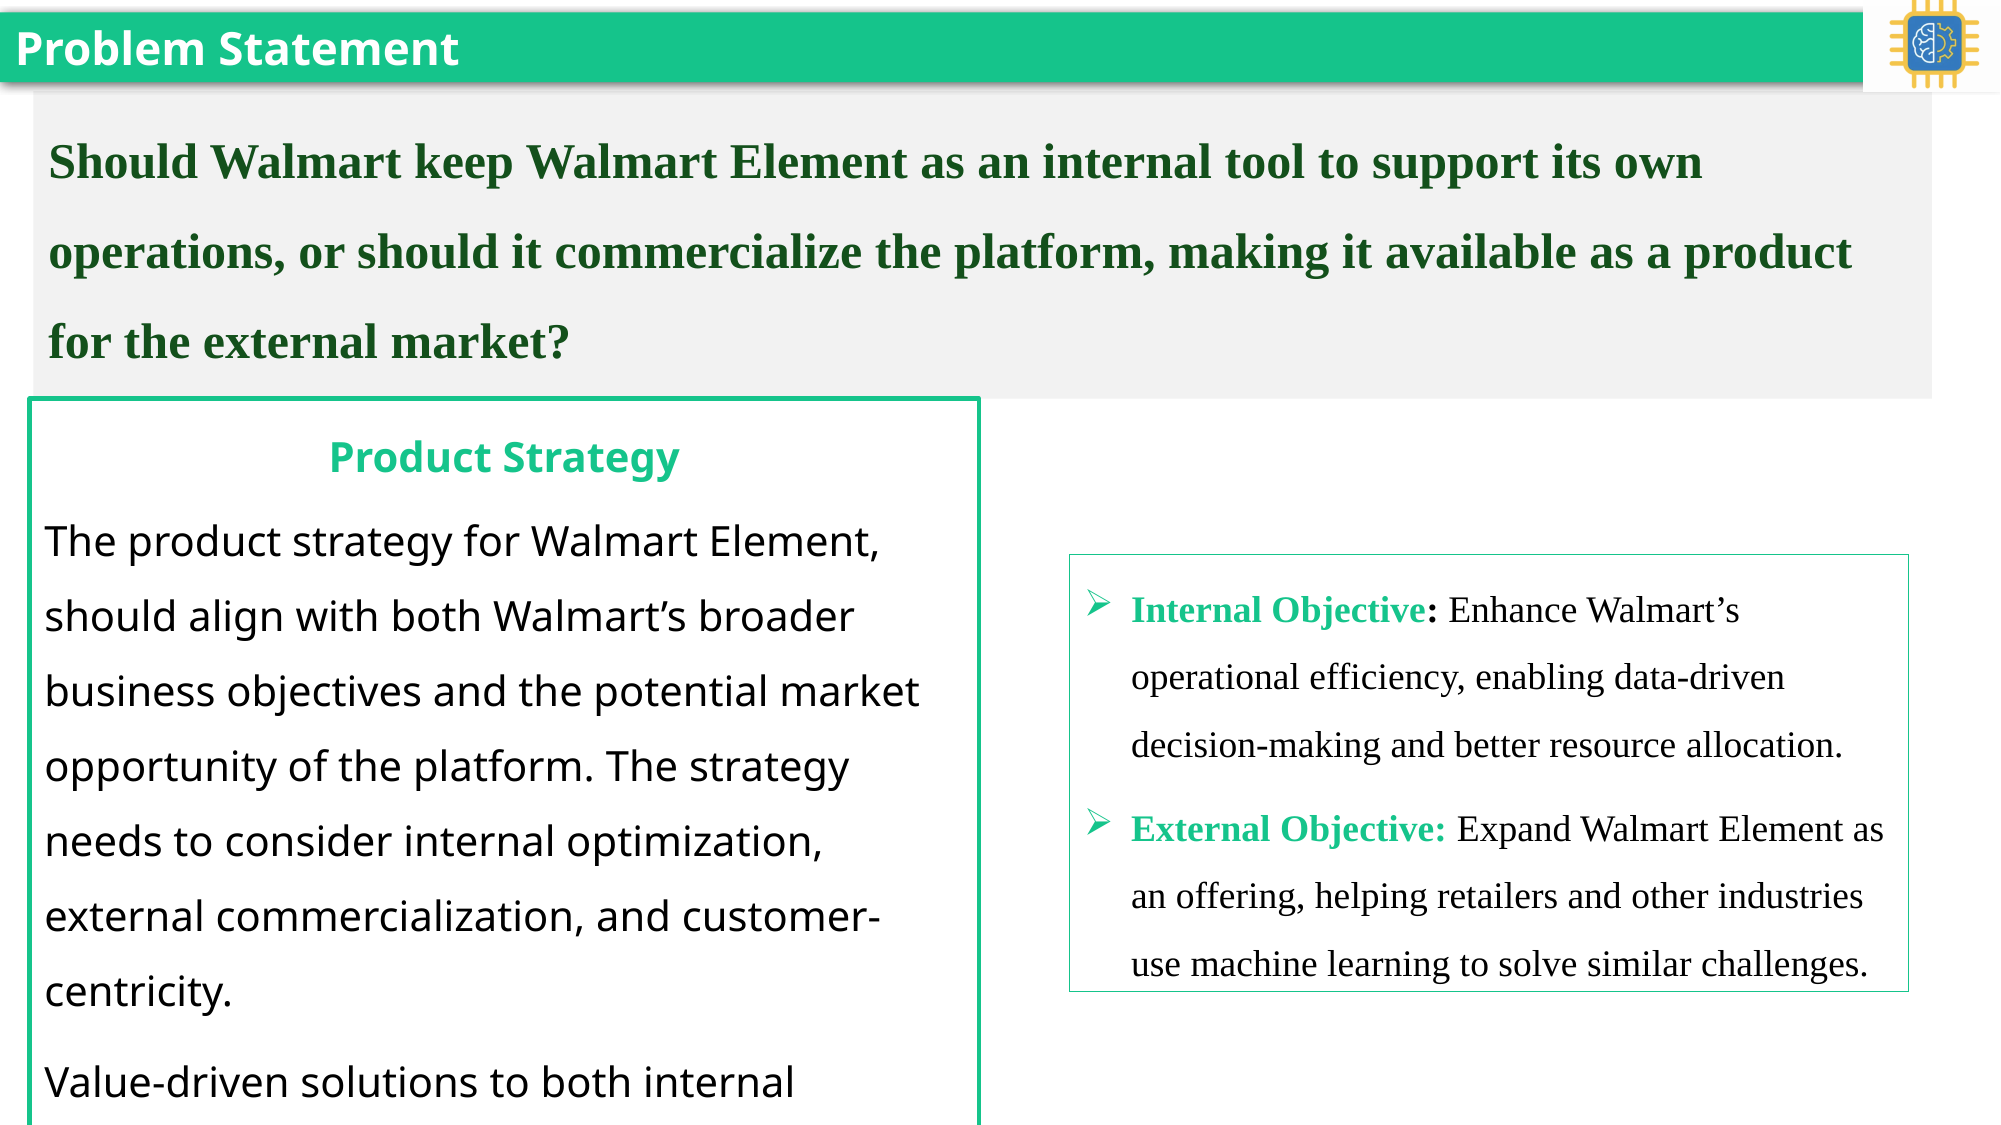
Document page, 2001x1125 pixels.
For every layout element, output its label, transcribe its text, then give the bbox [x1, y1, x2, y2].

text_box Problem Statement [0, 12, 1863, 83]
text_box Internal Objective: Enhance Walmart’s operational efficiency, enabling data-driven decision-making and better resource allocation. External Objective: Expand Walmart Element as an offering, helping retailers and other industries use machine learning to solve similar challenges. [1069, 554, 1909, 992]
text_box Product Strategy The product strategy for Walmart Element, should align with both Walmart’s broader business objectives and the potential market opportunity of the platform. The strategy needs to consider internal optimization, external commercialization, and customer-centricity. Value-driven solutions to both internal Walmart teams and external customers, focusing on solving complex business challenges across value chains. [29, 398, 979, 1125]
list Should Walmart keep Walmart Element as an internal tool to support its own operations, or should it commercialize the platform, making it available as a product for the external market? [33, 95, 1932, 399]
picture [1863, 0, 2000, 92]
